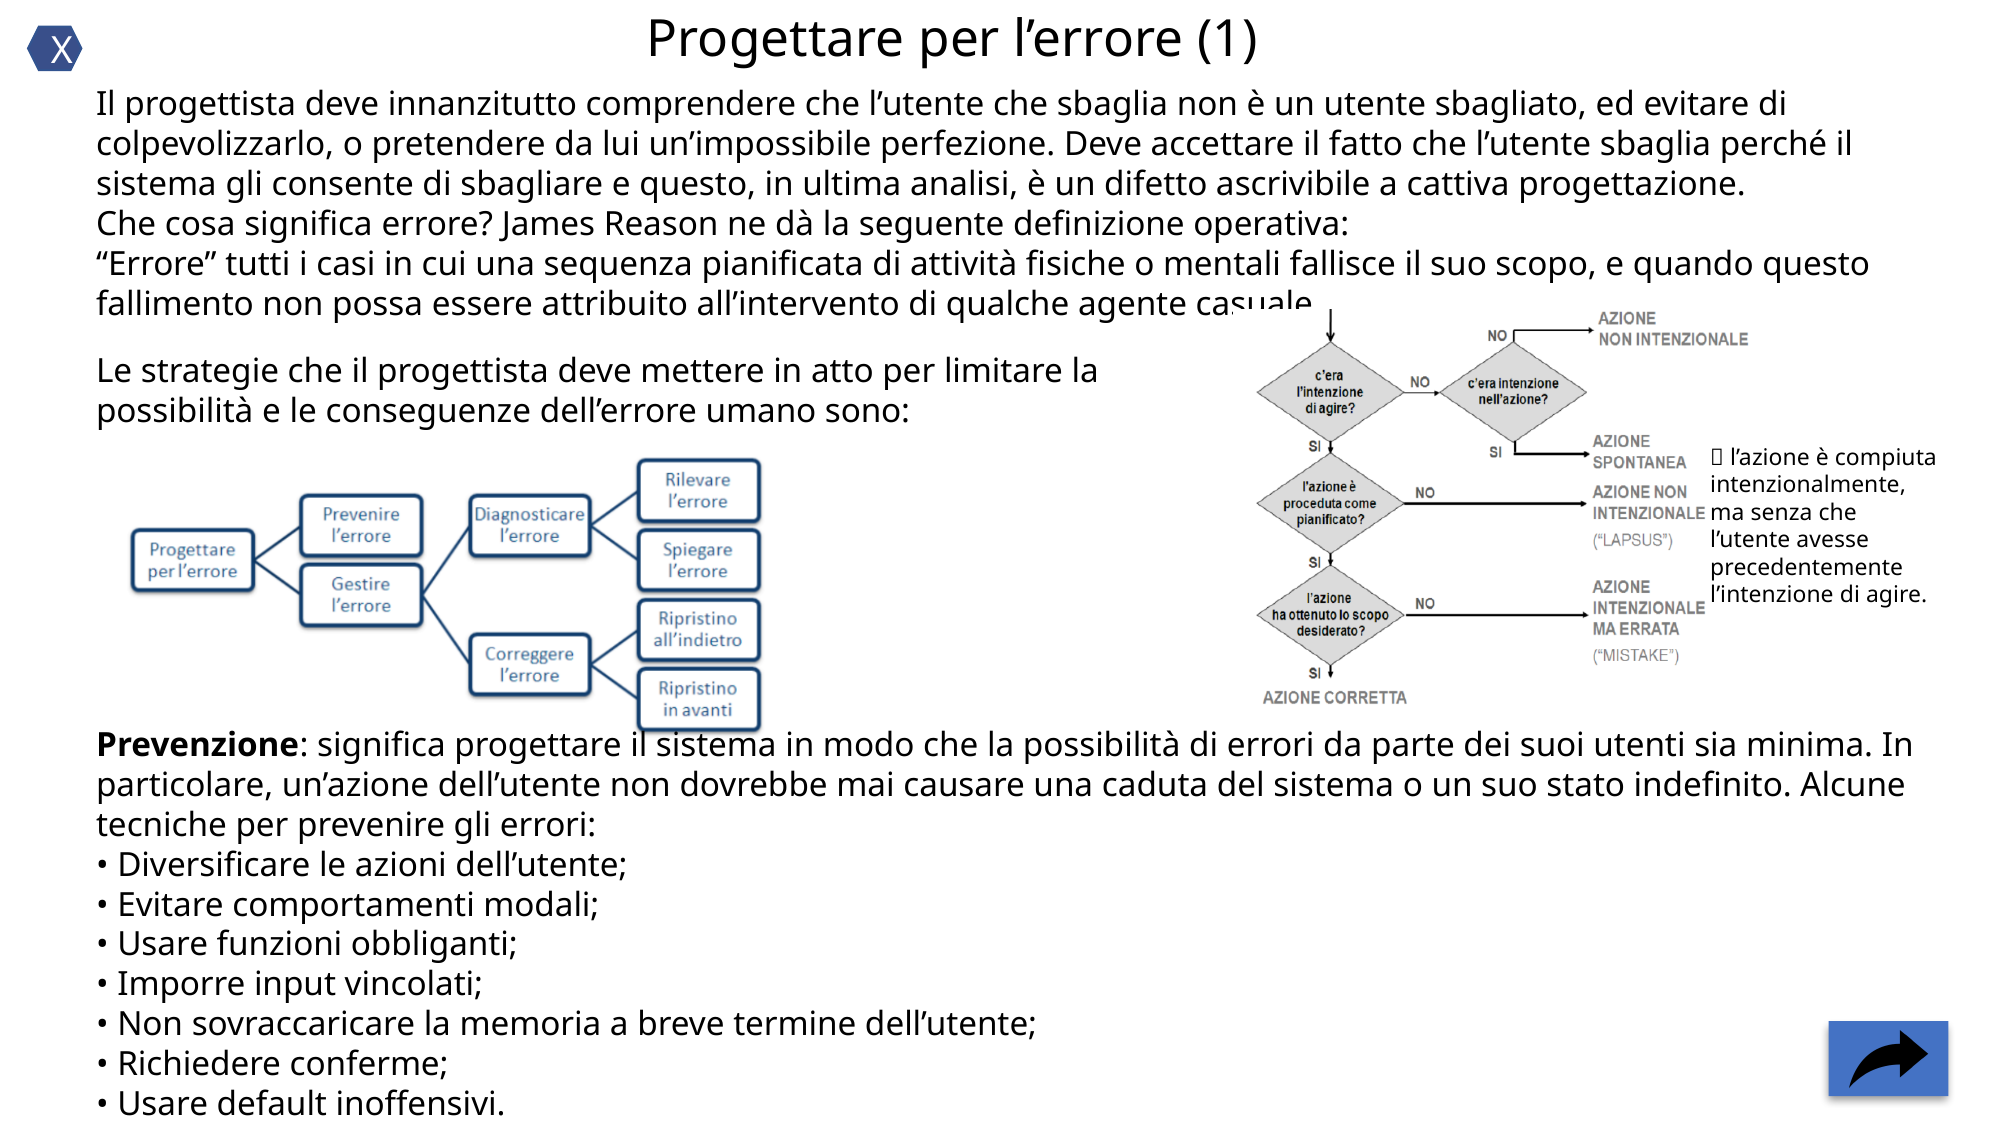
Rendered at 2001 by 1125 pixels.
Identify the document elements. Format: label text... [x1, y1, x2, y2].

picture [118, 437, 783, 743]
text_box Prevenzione: significa progettare il sistema in modo che la possibilità di errori da parte dei suoi utenti sia minima. In particolare, un’azione dell’utente non dovrebbe mai causare una caduta del sistema o un suo stato indefinito. Alcune tecniche per prevenire gli errori: • Diversificare le azioni dell’utente; • Evitare comportamenti modali; • Usare funzioni obbliganti; • Imporre input vincolati; • Non sovraccaricare la memoria a breve termine dell’utente; • Richiedere conferme; • Usare default inoffensivi. [81, 715, 1938, 1125]
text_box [1828, 1011, 1949, 1106]
text_box X [26, 25, 83, 72]
text_box Il progettista deve innanzitutto comprendere che l’utente che sbaglia non è un utente sbagliato, ed evitare di colpevolizzarlo, o pretendere da lui un’impossibile perfezione. Deve accettare il fatto che l’utente sbaglia perché il sistema gli consente di sbagliare e questo, in ultima analisi, è un difetto ascrivibile a cattiva progettazione. Che cosa significa errore? James Reason ne dà la seguente definizione operativa: “Errore” tutti i casi in cui una sequenza pianificata di attività fisiche o mentali fallisce il suo scopo, e quando questo fallimento non possa essere attribuito all’intervento di qualche agente casuale. [81, 74, 1965, 370]
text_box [1233, 309, 1955, 715]
title Progettare per l’errore (1) [631, 3, 1463, 74]
text_box Le strategie che il progettista deve mettere in atto per limitare la possibilità e le conseguenze dell’errore umano sono: [81, 341, 1233, 437]
